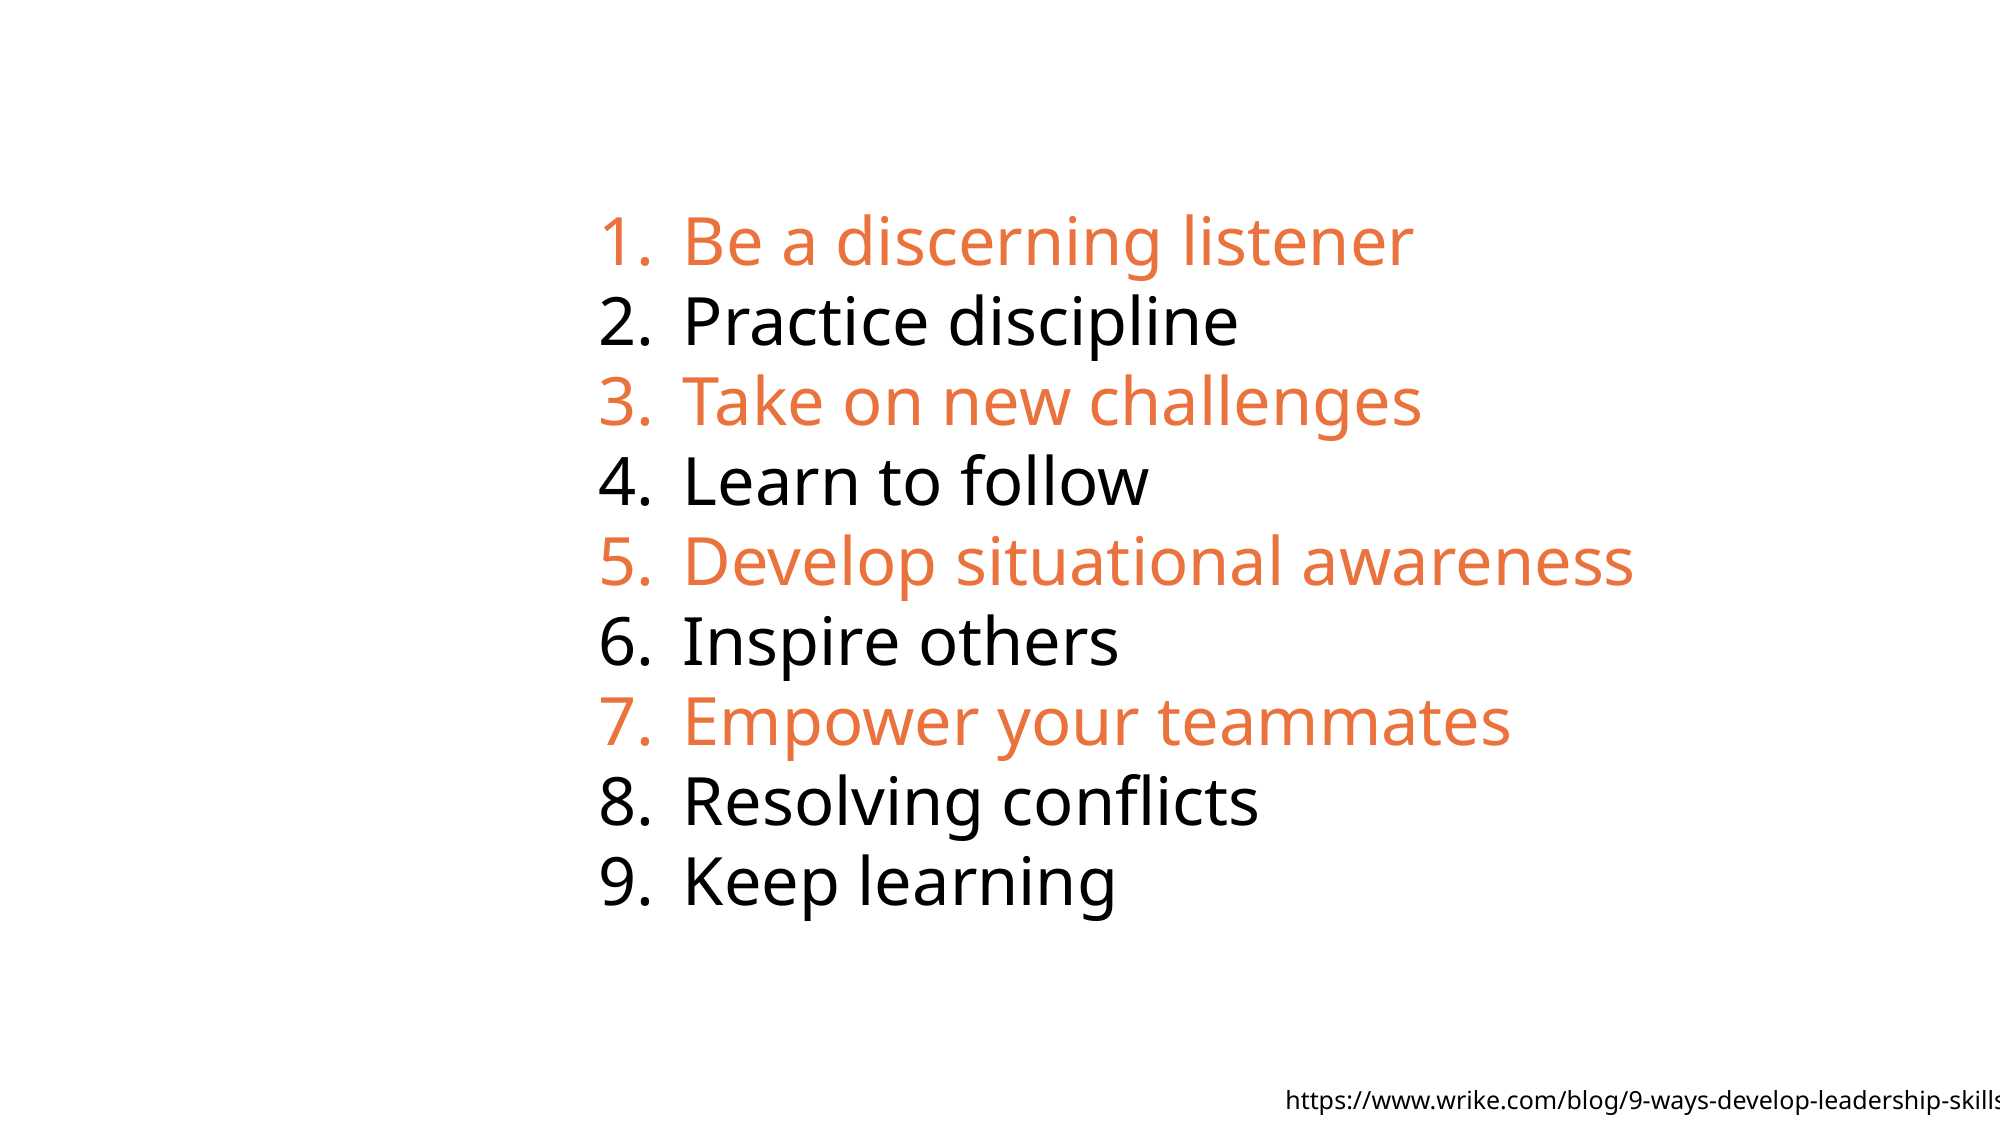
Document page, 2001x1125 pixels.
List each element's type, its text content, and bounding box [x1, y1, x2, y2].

text_box https://www.wrike.com/blog/9-ways-develop-leadership-skills/ [1270, 1064, 2000, 1125]
text_box Be a discerning listener Practice discipline Take on new challenges Learn to follow Develop situational awareness Inspire others Empower your teammates Resolving conflicts Keep learning [583, 191, 1653, 926]
